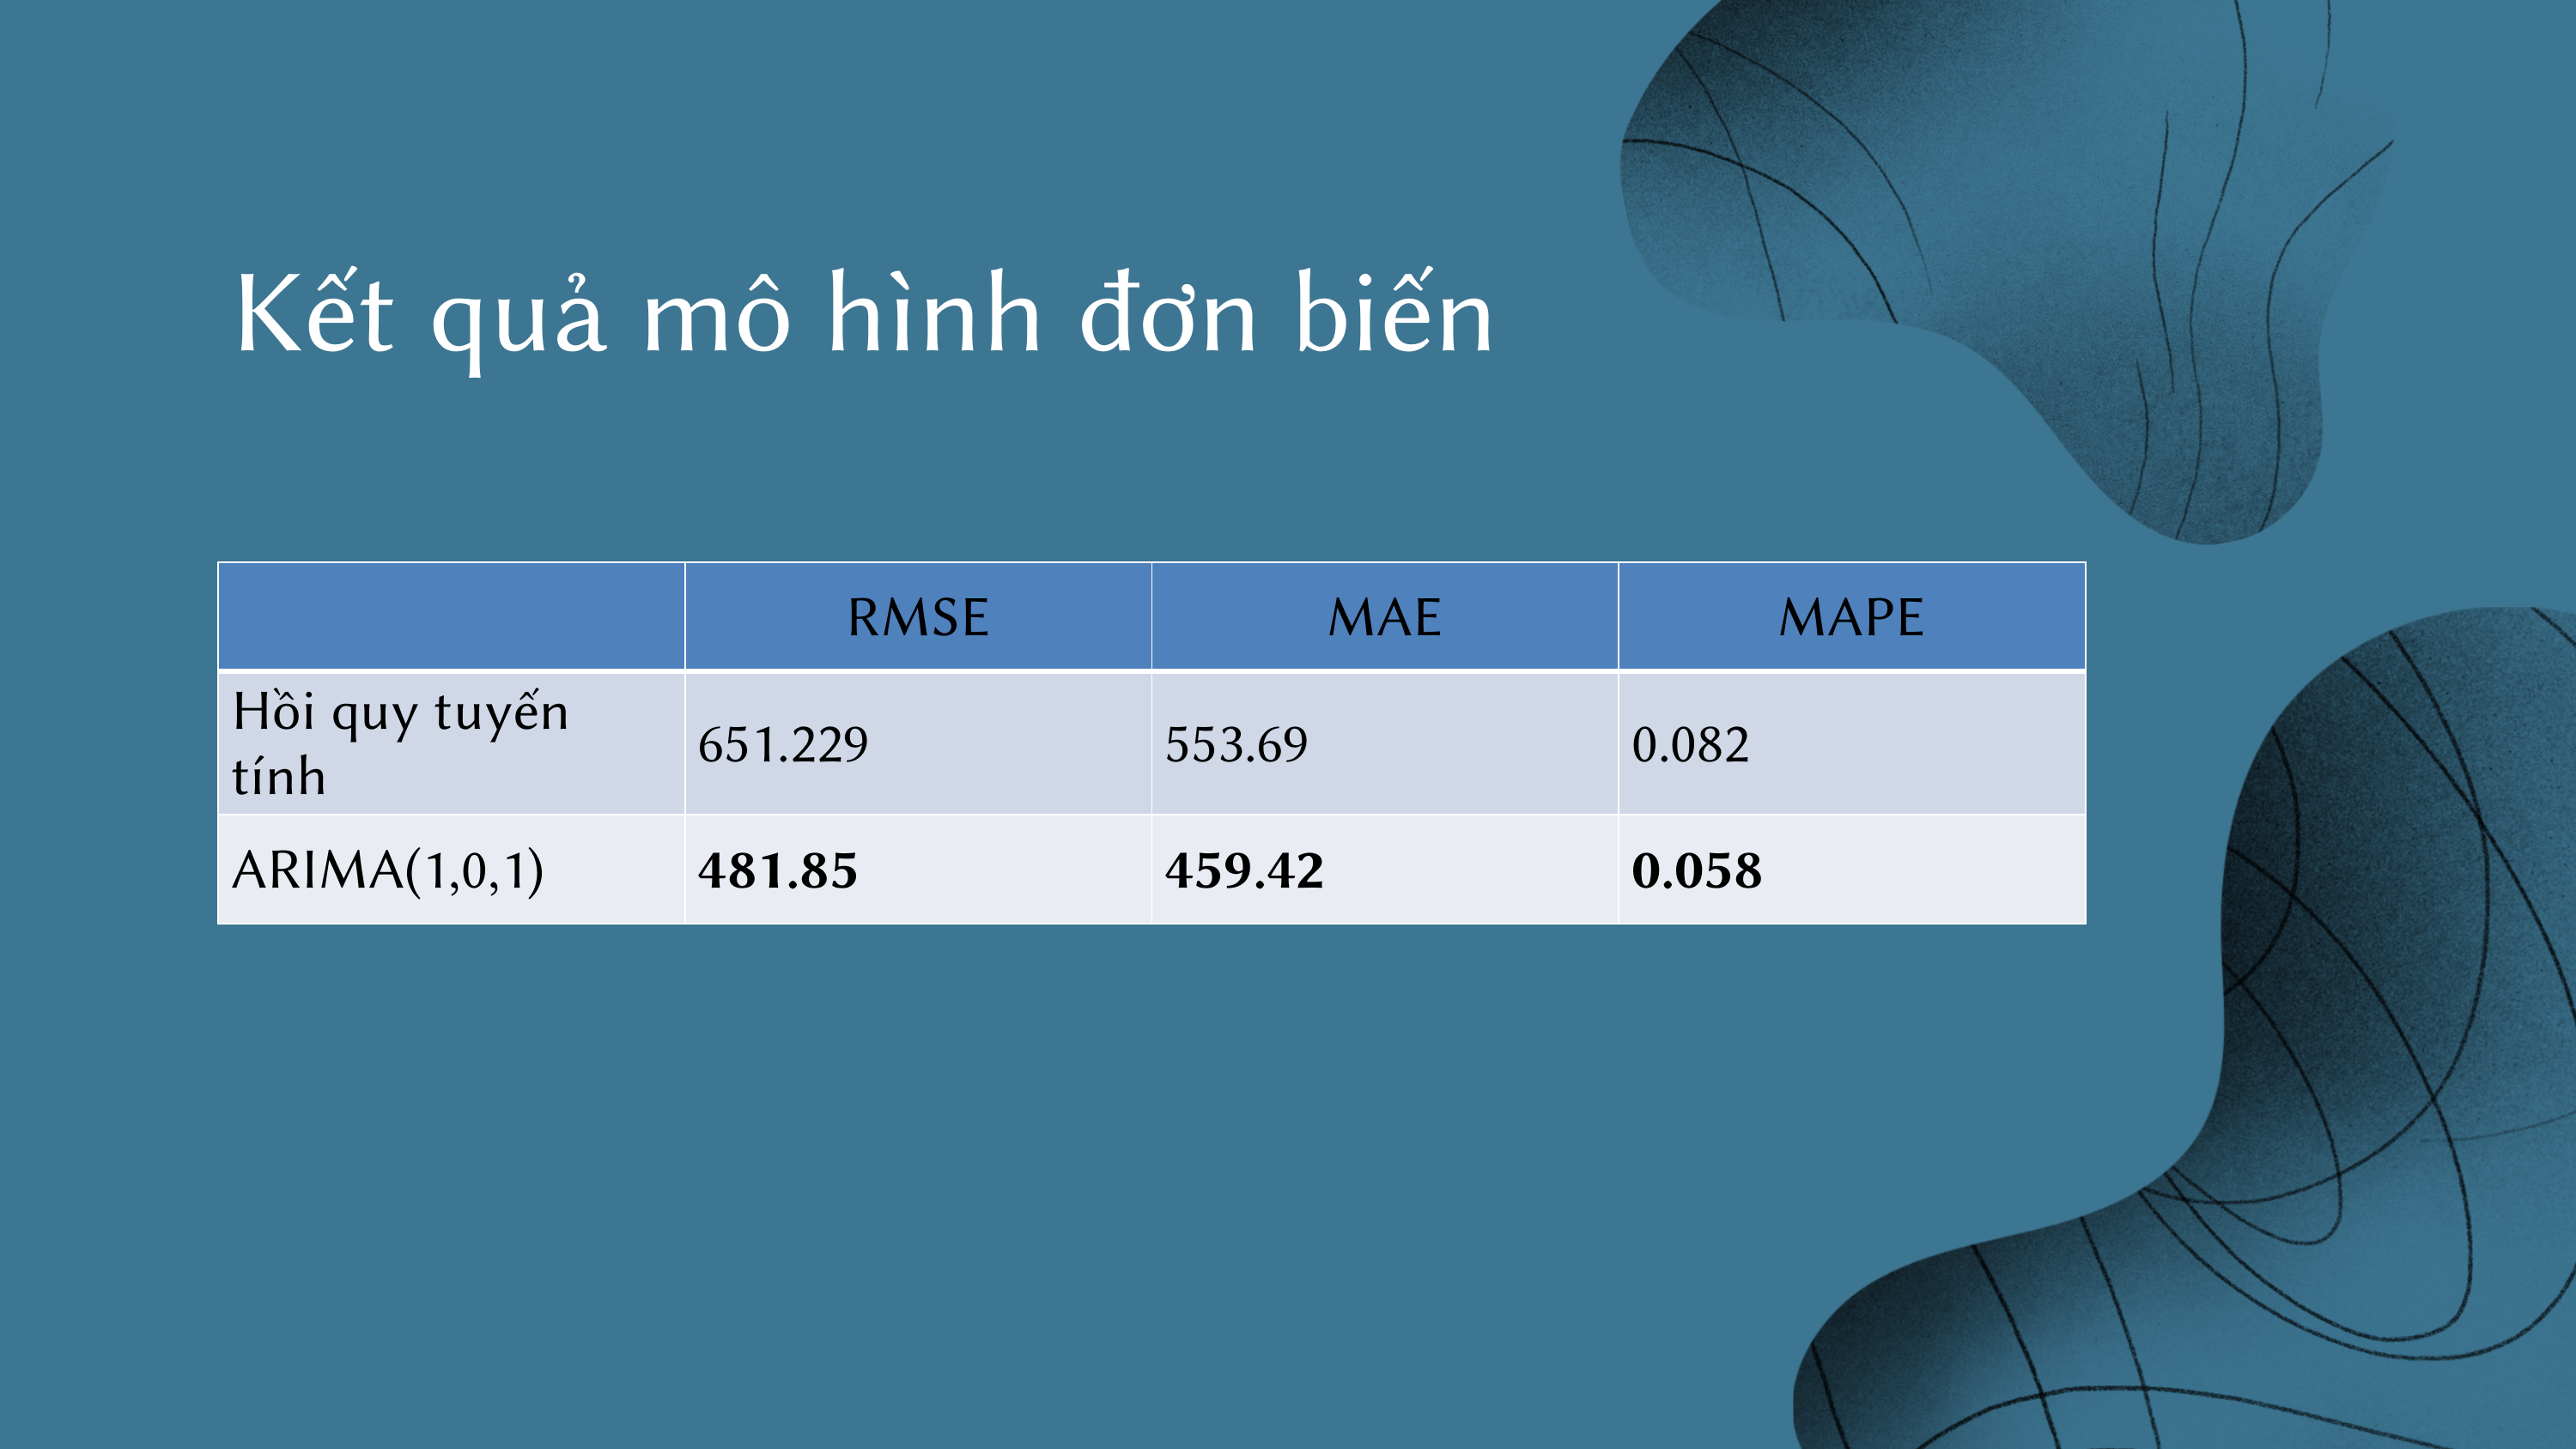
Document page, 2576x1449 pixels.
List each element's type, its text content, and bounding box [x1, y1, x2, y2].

table_cell 0.082 [1619, 674, 1727, 814]
table_cell 459.42 [1152, 815, 1618, 923]
table_cell 0.058 [1619, 815, 1718, 923]
text_box Kết quả mô hình đơn biến [218, 227, 1625, 381]
table_header MAPE [1619, 563, 2085, 669]
picture [1584, 0, 2475, 576]
table_cell Hồi quy tuyến tính [219, 674, 684, 814]
picture [1722, 608, 2576, 1449]
table_cell ARIMA(1,0,1) [219, 815, 684, 923]
table_header RMSE [686, 563, 1151, 669]
table_cell 553.69 [1152, 674, 1618, 814]
table_header MAE [1152, 563, 1618, 669]
table_cell 481.85 [686, 815, 1151, 923]
table_header [219, 563, 684, 669]
table_cell 651.229 [686, 674, 1151, 814]
